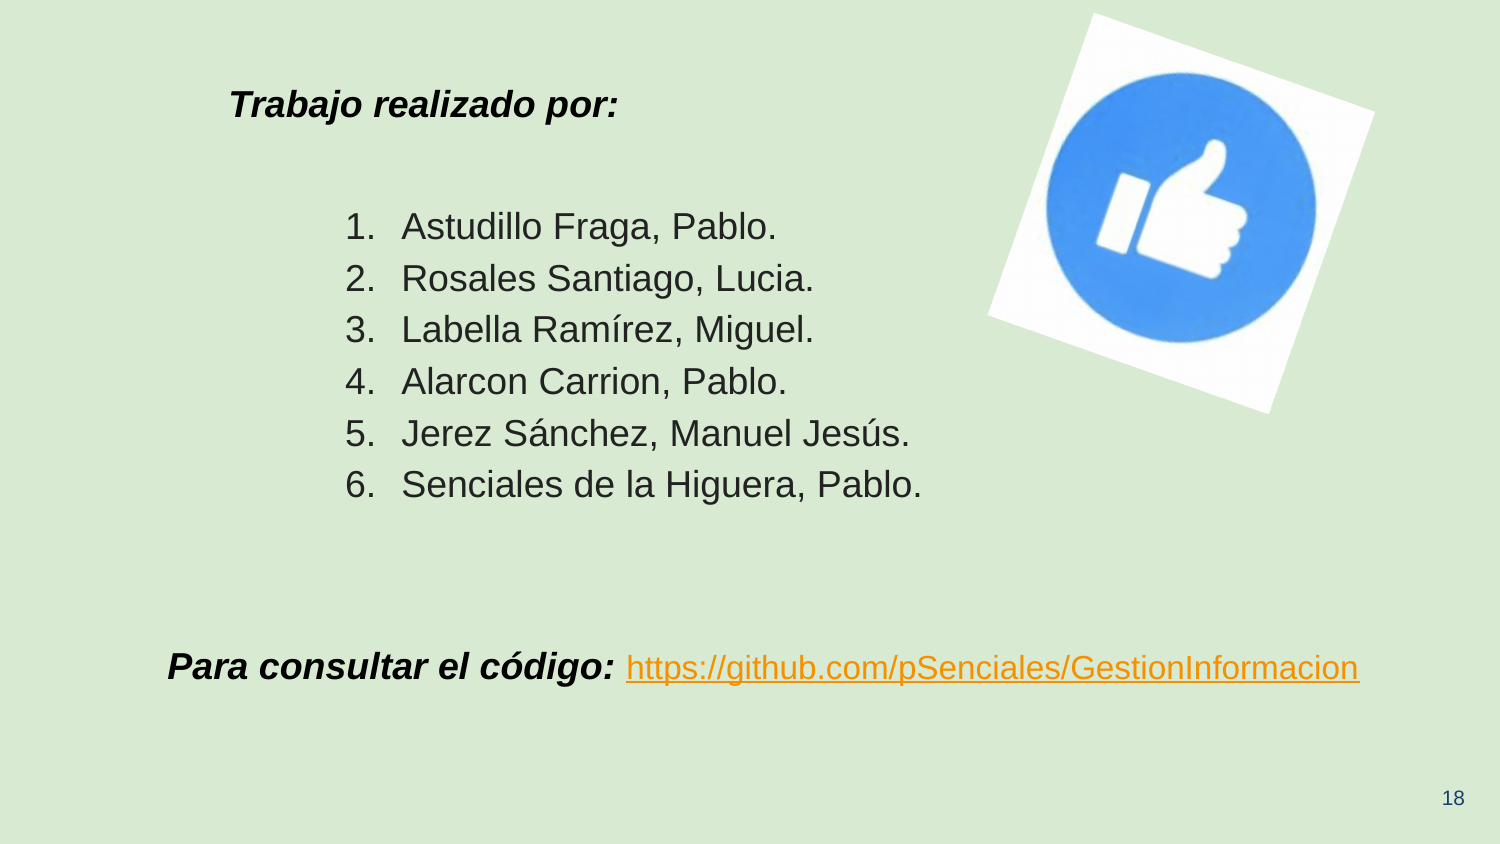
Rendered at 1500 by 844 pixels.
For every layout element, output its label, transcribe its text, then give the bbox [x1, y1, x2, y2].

picture [988, 13, 1374, 413]
text_box Trabajo realizado por: Astudillo Fraga, Pablo. Rosales Santiago, Lucia. Labella Ramírez, Miguel. Alarcon Carrion, Pablo. Jerez Sánchez, Manuel Jesús. Senciales de la Higuera, Pablo. [213, 65, 1287, 591]
text_box Para consultar el código: https://github.com/pSenciales/GestionInformacion [152, 626, 1390, 702]
slide_number 18 [1389, 764, 1480, 830]
